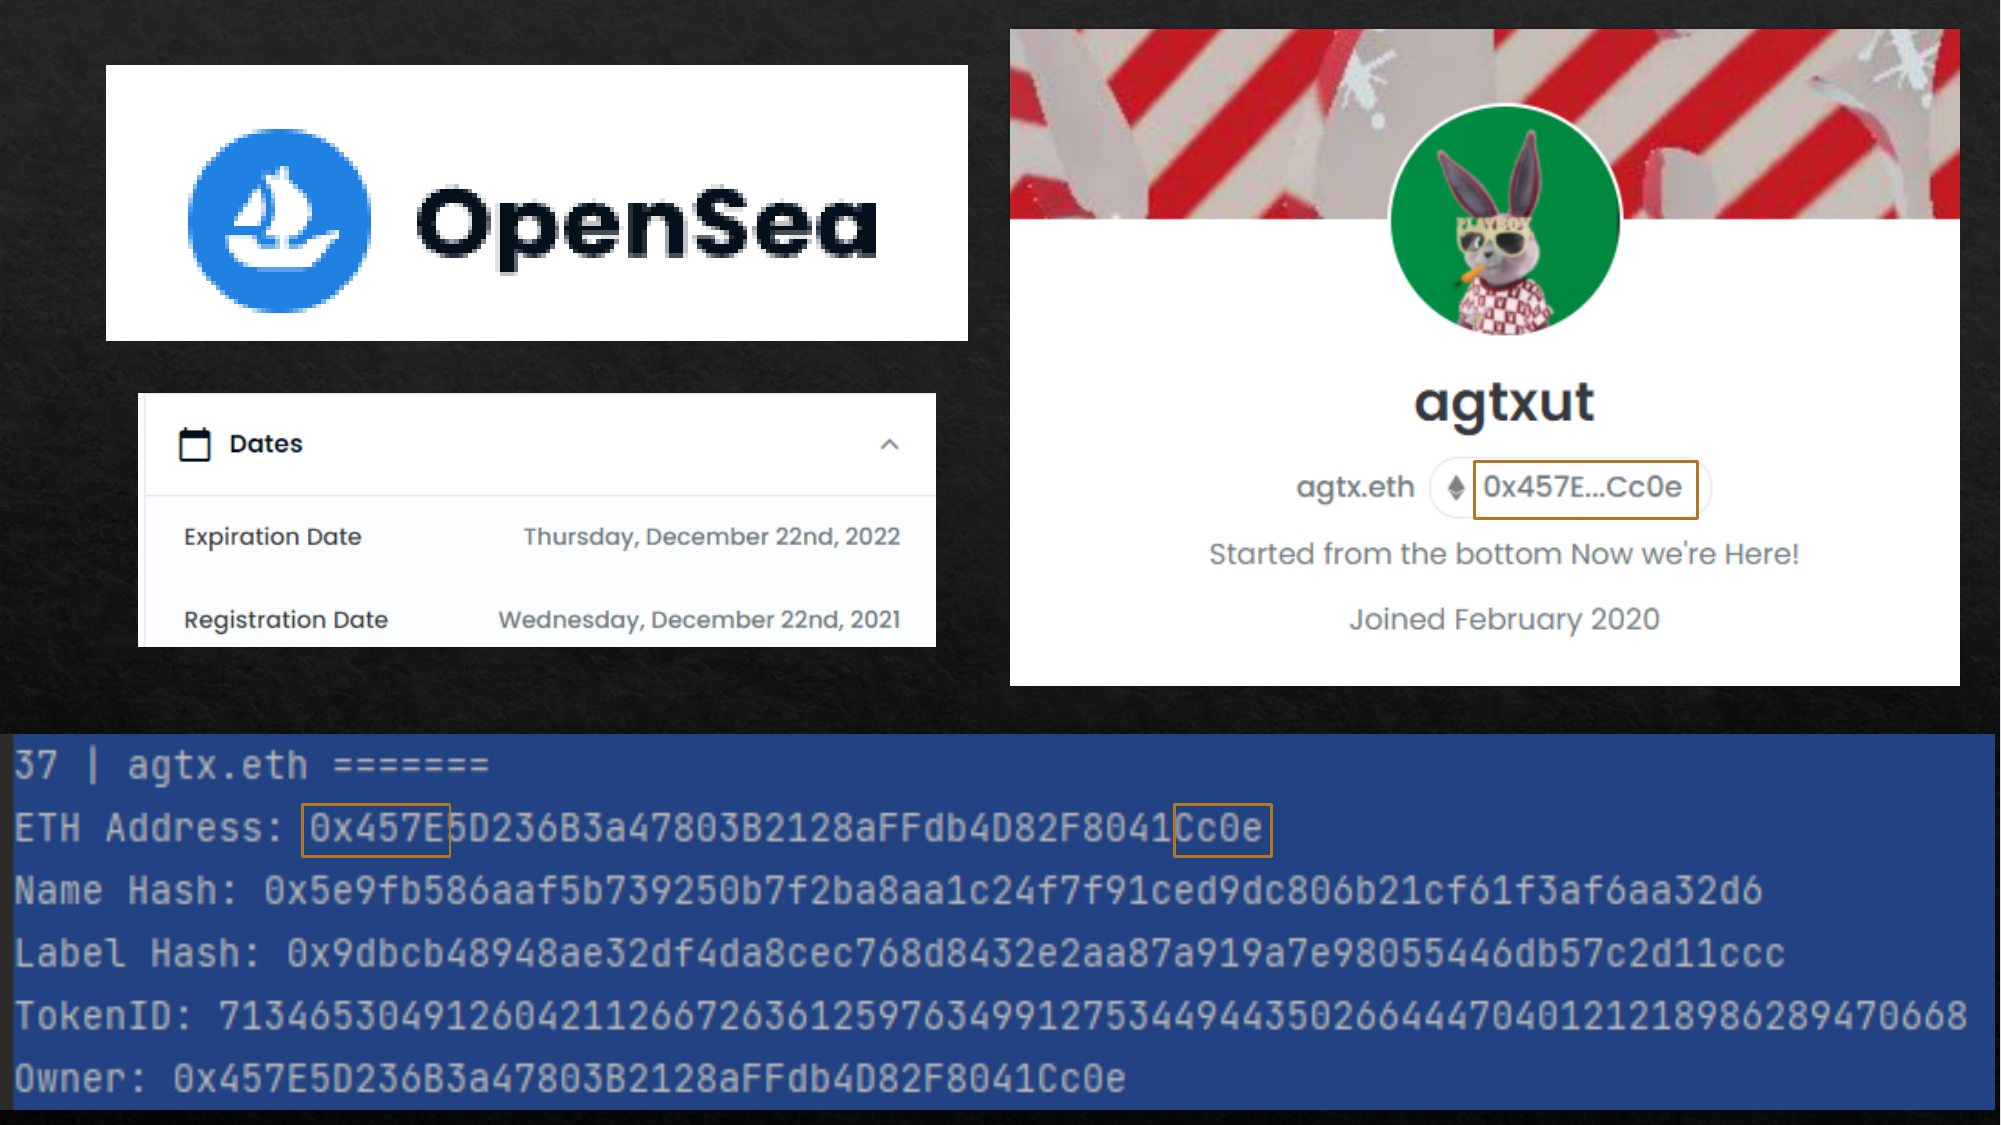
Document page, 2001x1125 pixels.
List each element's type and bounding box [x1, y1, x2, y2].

picture [106, 65, 969, 341]
list [1010, 29, 1960, 687]
picture [0, 734, 1995, 1110]
picture [138, 393, 937, 648]
